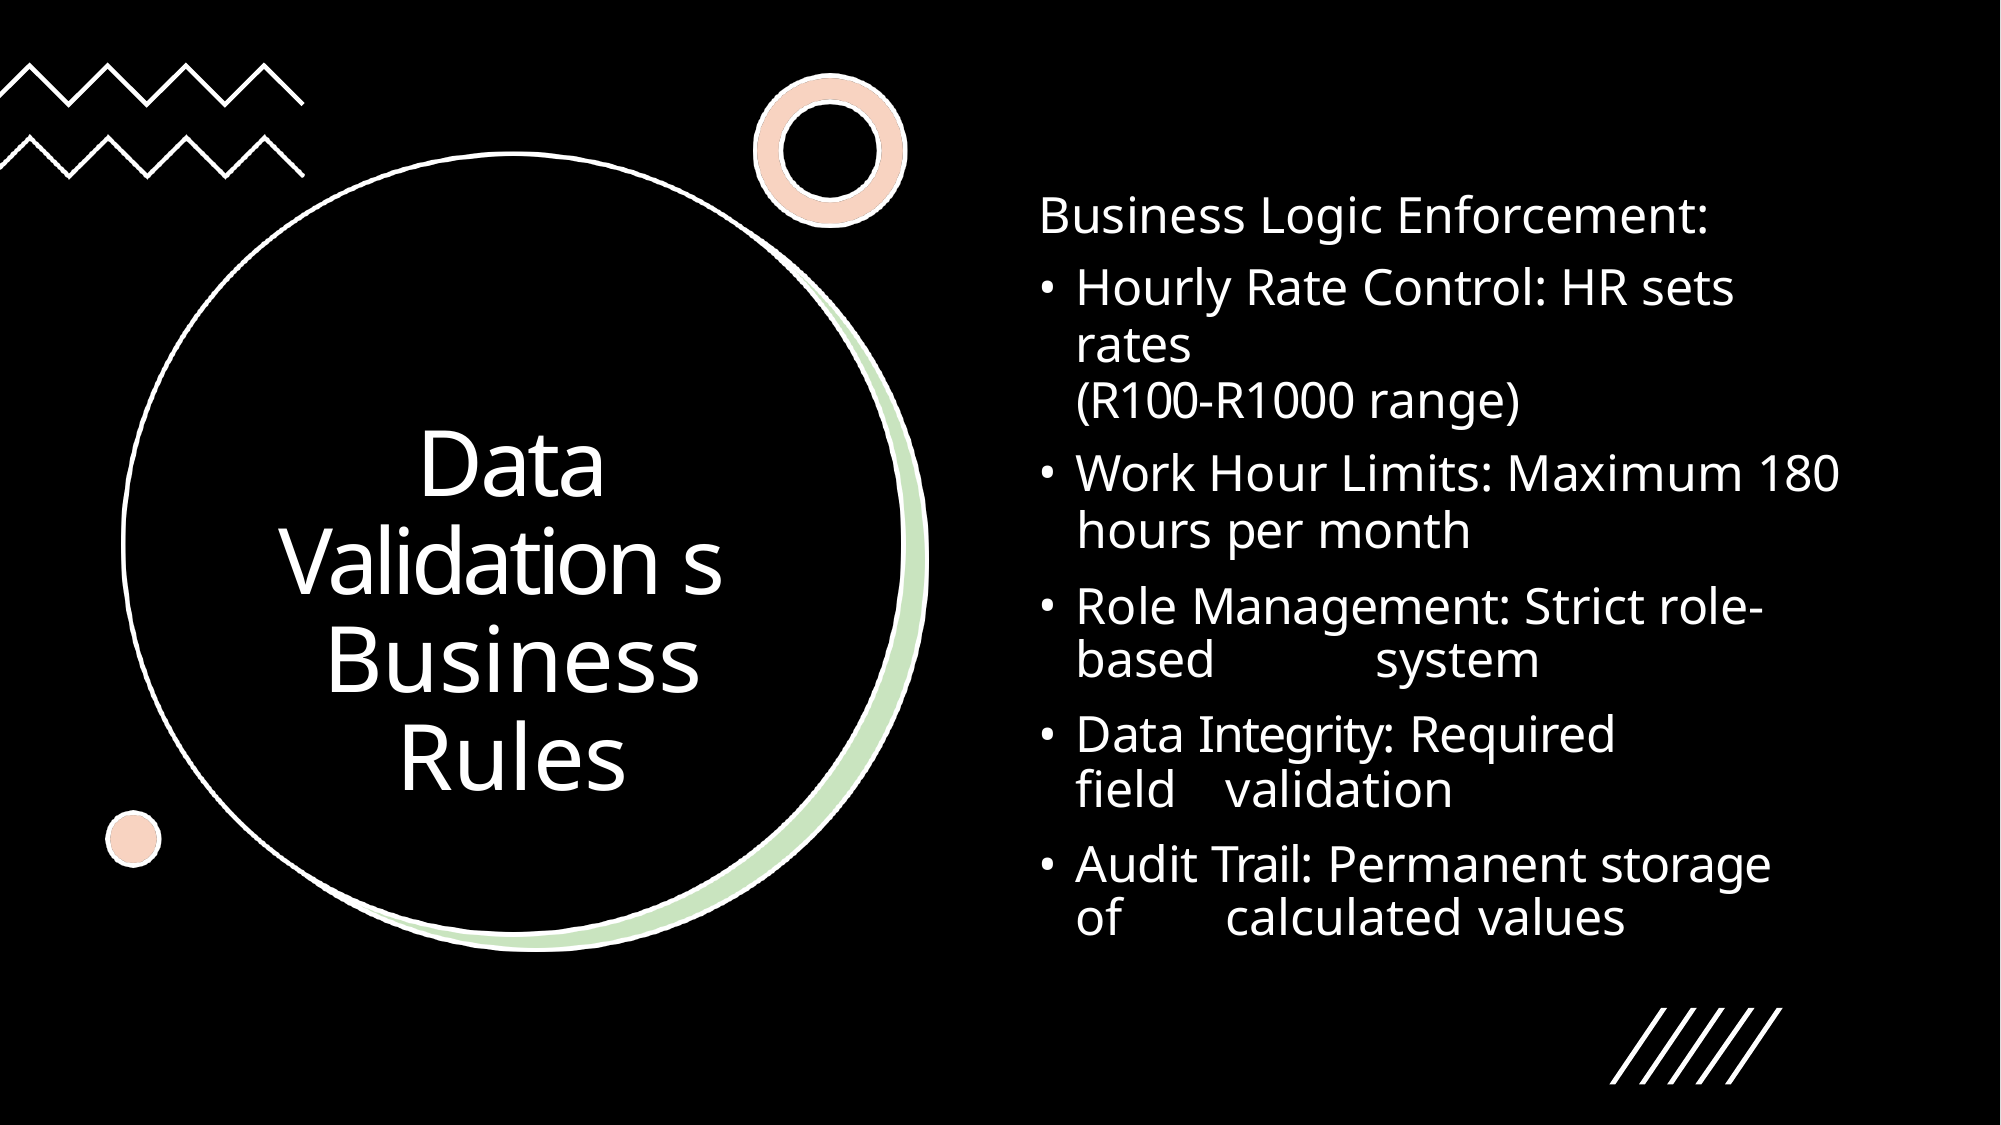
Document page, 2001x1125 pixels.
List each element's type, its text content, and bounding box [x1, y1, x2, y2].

text_box [1695, 1007, 1755, 1085]
text_box [1667, 1007, 1726, 1085]
text_box [99, 62, 117, 71]
text_box [20, 62, 39, 71]
text_box [1609, 1007, 1668, 1085]
text_box Business Logic Enforcement: Hourly Rate Control: HR sets rates (R100-R1000 range) Work Hour Limits: Maximum 180 hours per month Role Management: Strict role-based system Data Integrity: Required field validation Audit Trail: Permanent storage of calculated values [1036, 166, 1853, 946]
picture [0, 73, 929, 952]
text_box [1639, 1007, 1697, 1085]
text_box [1725, 1007, 1783, 1085]
text_box [255, 62, 273, 71]
text_box [177, 62, 195, 71]
